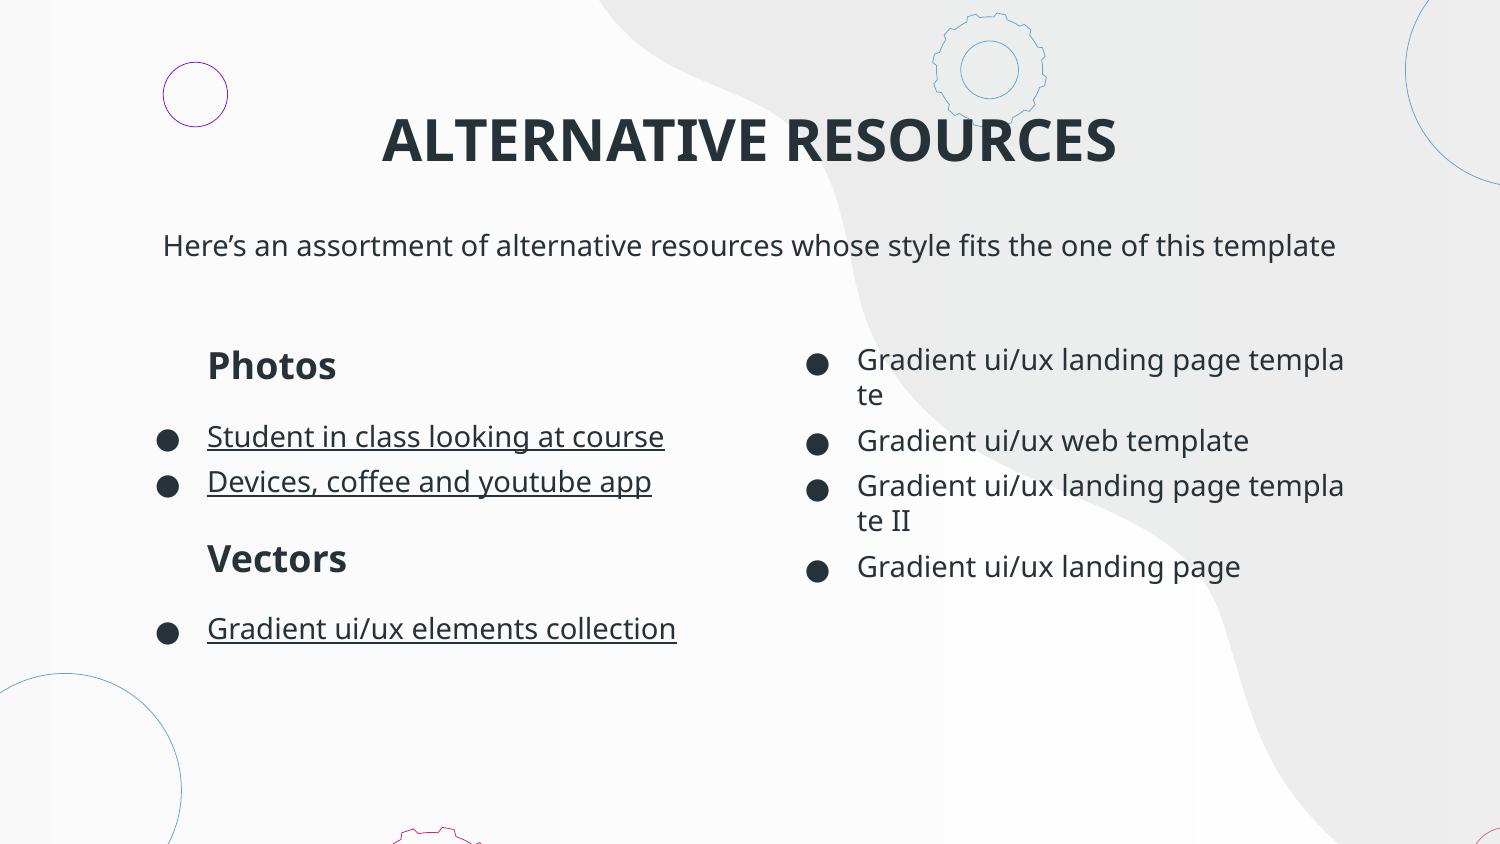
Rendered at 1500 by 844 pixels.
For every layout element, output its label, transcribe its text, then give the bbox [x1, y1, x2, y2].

title ALTERNATIVE RESOURCES [116, 107, 1383, 168]
subtitle Photos Student in class looking at course Devices, coffee and youtube app Vectors Gradient ui/ux elements collection [116, 320, 734, 726]
subtitle Gradient ui/ux landing page template Gradient ui/ux web template Gradient ui/ux landing page template II Gradient ui/ux landing page [766, 320, 1371, 726]
text_box Here’s an assortment of alternative resources whose style fits the one of this template [95, 211, 1404, 283]
